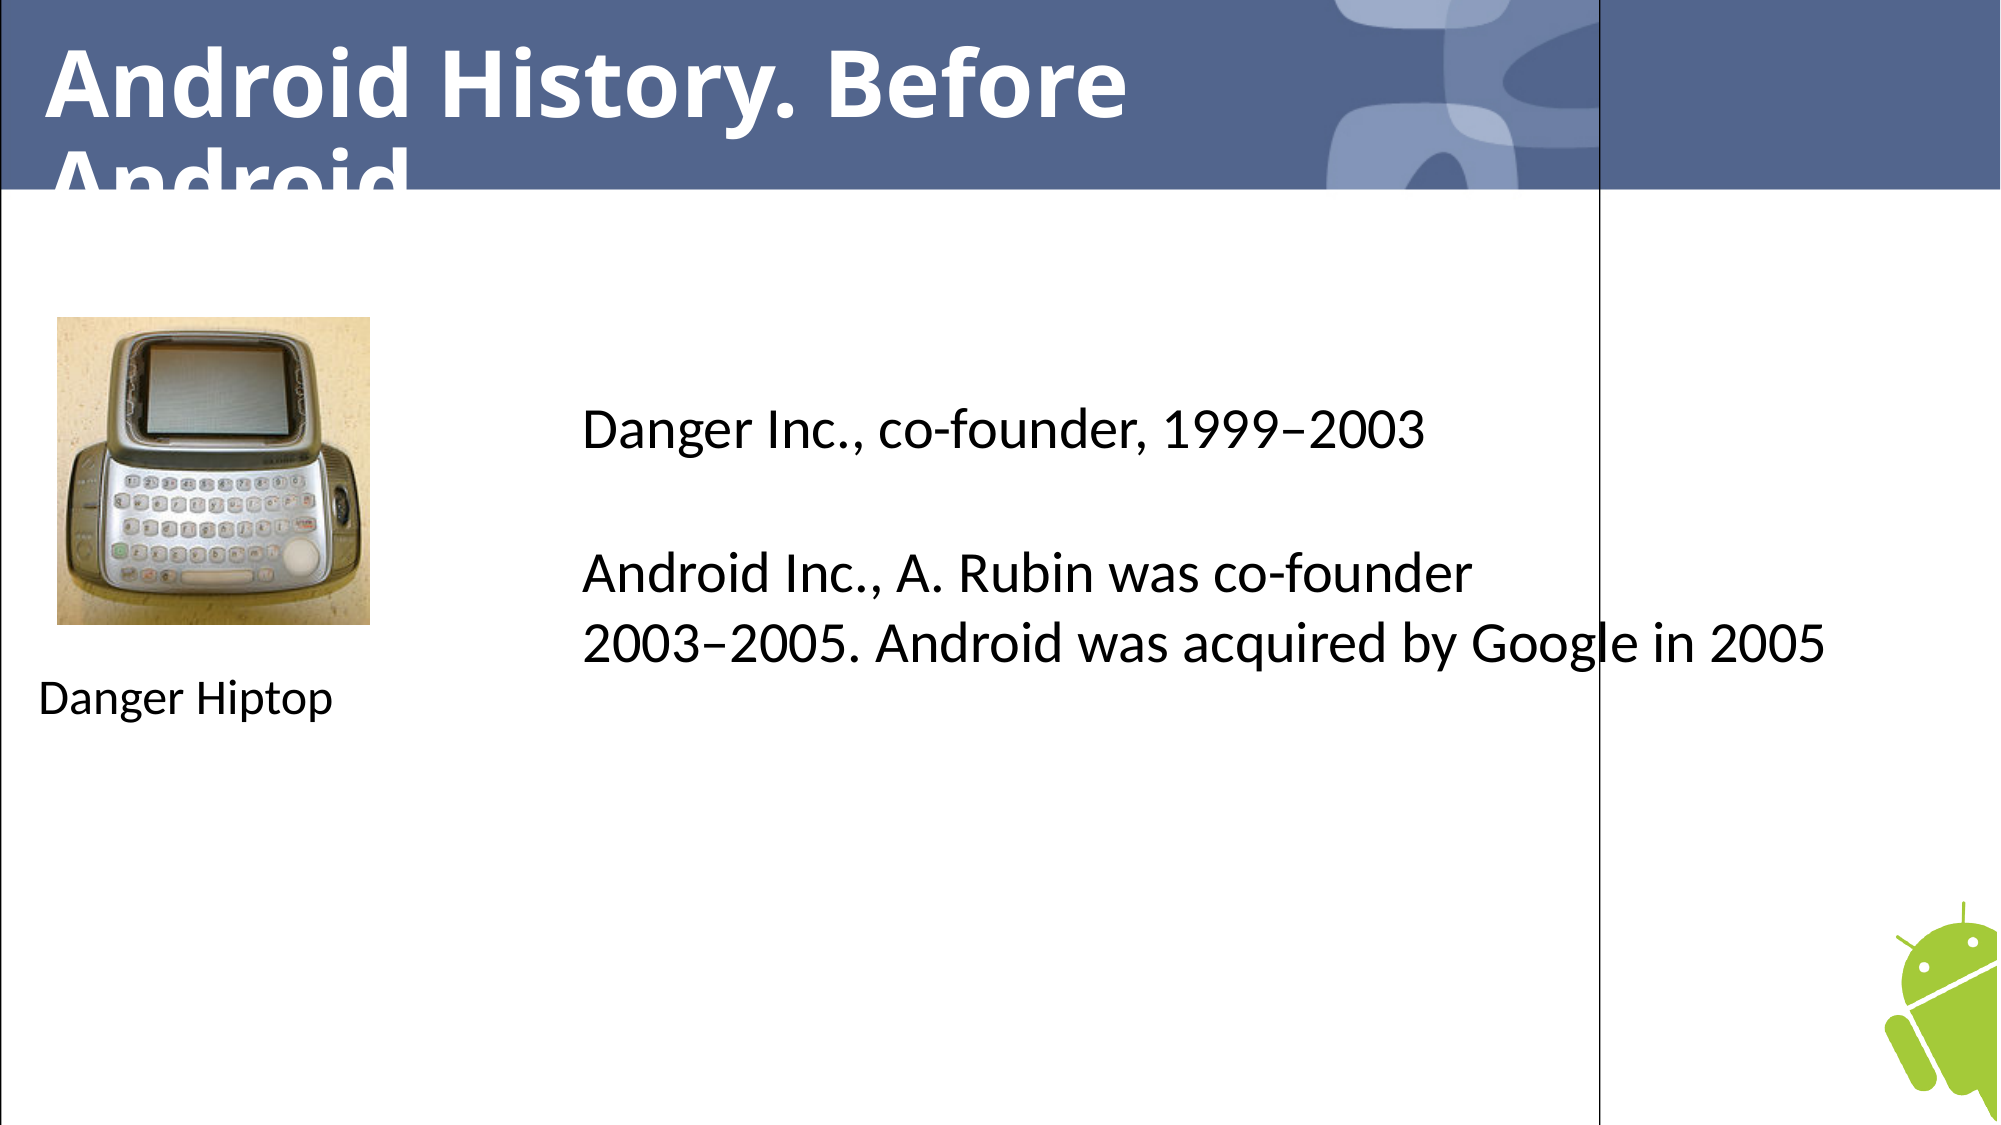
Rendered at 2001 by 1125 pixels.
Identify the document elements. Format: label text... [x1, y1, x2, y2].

title Android History. Before Android [30, 29, 1324, 247]
picture [0, 0, 2001, 1125]
text_box Android Inc., A. Rubin was co-founder 2003–2005. Android was acquired by Google in 2005 [568, 526, 2000, 682]
text_box Danger Hiptop [23, 657, 535, 733]
text_box Danger Inc., co-founder, 1999–2003 [568, 382, 1826, 468]
